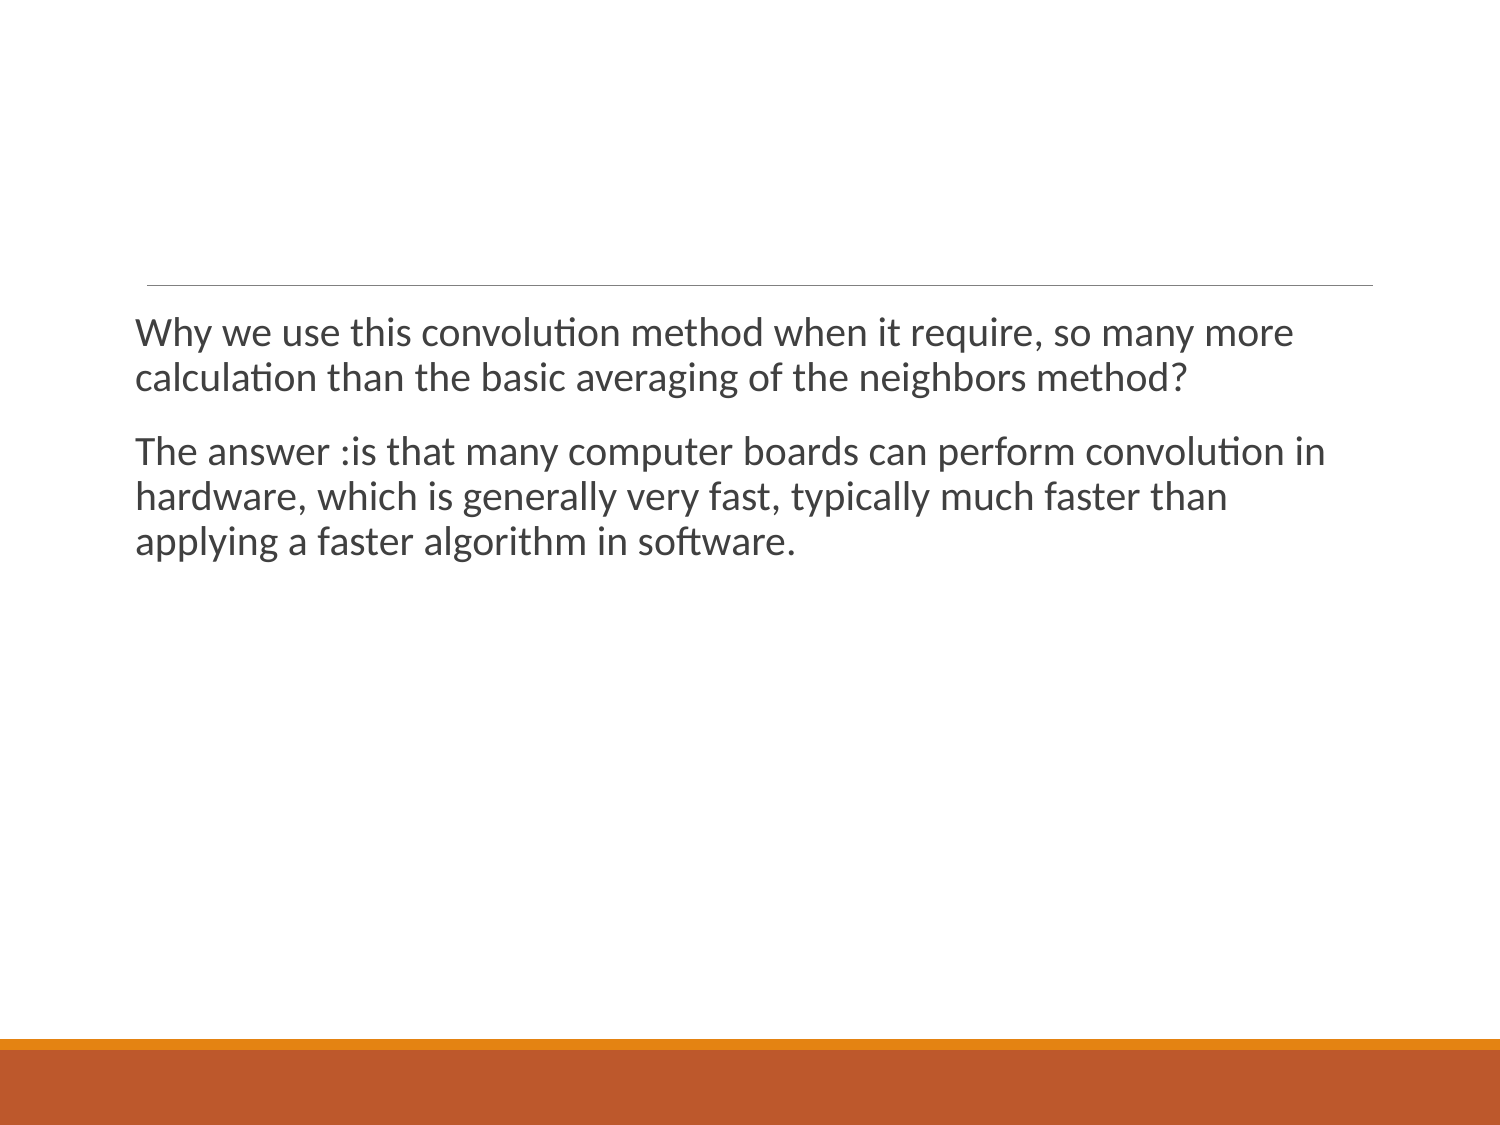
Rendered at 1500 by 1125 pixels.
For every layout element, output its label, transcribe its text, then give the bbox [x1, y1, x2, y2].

list Why we use this convolution method when it require, so many more calculation than the basic averaging of the neighbors method? The answer :is that many computer boards can perform convolution in hardware, which is generally very fast, typically much faster than applying a faster algorithm in software. [135, 302, 1373, 963]
